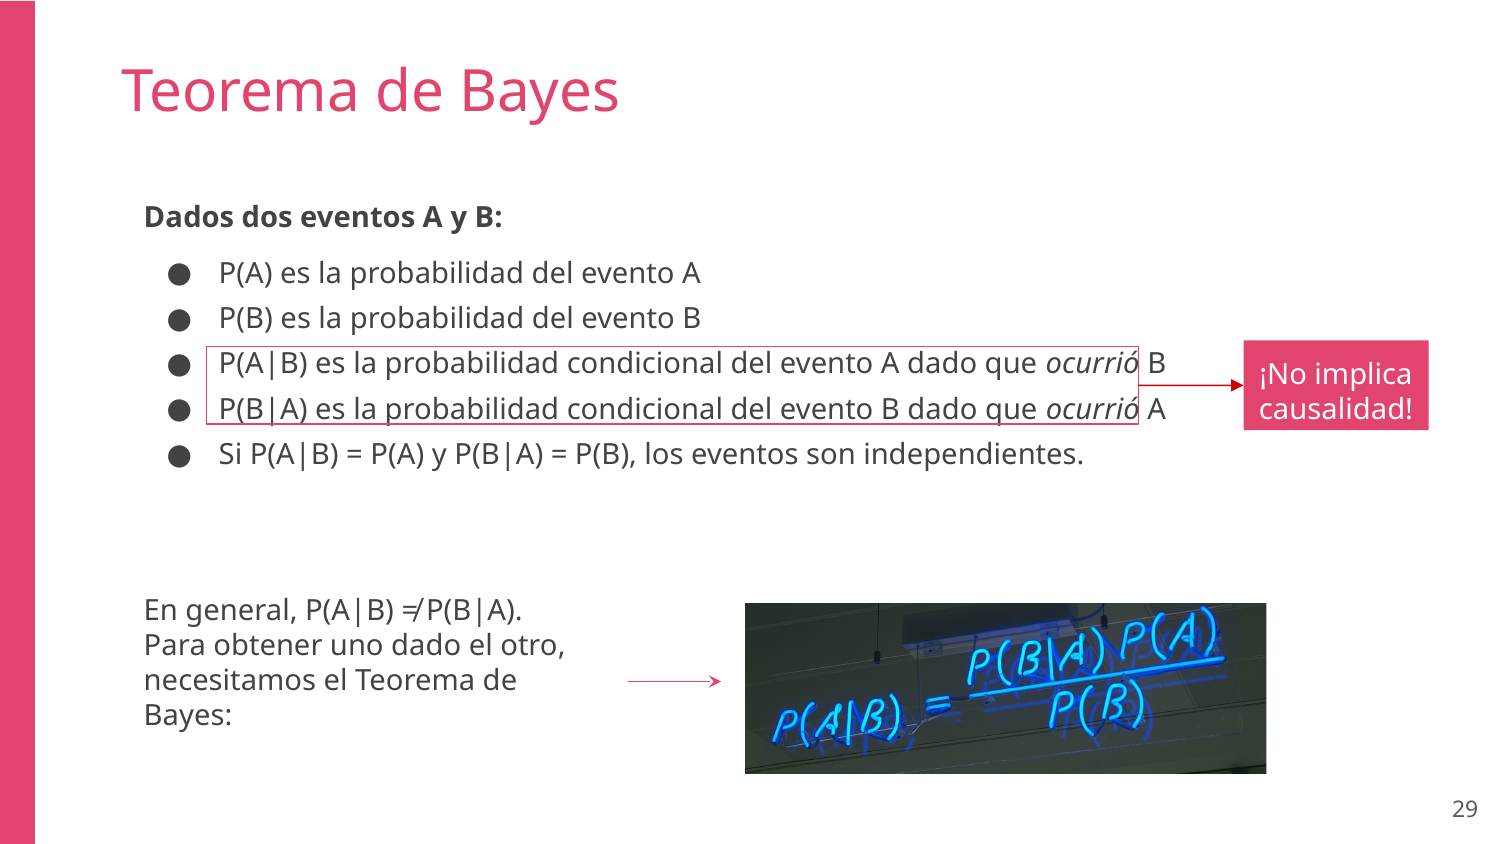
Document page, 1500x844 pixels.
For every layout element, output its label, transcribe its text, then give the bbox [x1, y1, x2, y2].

slide_number ‹#› [1403, 779, 1494, 844]
picture [744, 603, 1267, 774]
text_box ¡No implica causalidad! [1243, 340, 1429, 431]
text_box En general, P(A|B) ≠ P(B|A). Para obtener uno dado el otro, necesitamos el Teorema de Bayes: [128, 576, 621, 801]
text_box Dados dos eventos A y B: P(A) es la probabilidad del evento A P(B) es la probabilidad del evento B P(A|B) es la probabilidad condicional del evento A dado que ocurrió B P(B|A) es la probabilidad condicional del evento B dado que ocurrió A Si P(A|B) = P(A) y P(B|A) = P(B), los eventos son independientes. [128, 183, 1267, 408]
text_box [206, 346, 1139, 425]
title Teorema de Bayes [105, 38, 1387, 133]
